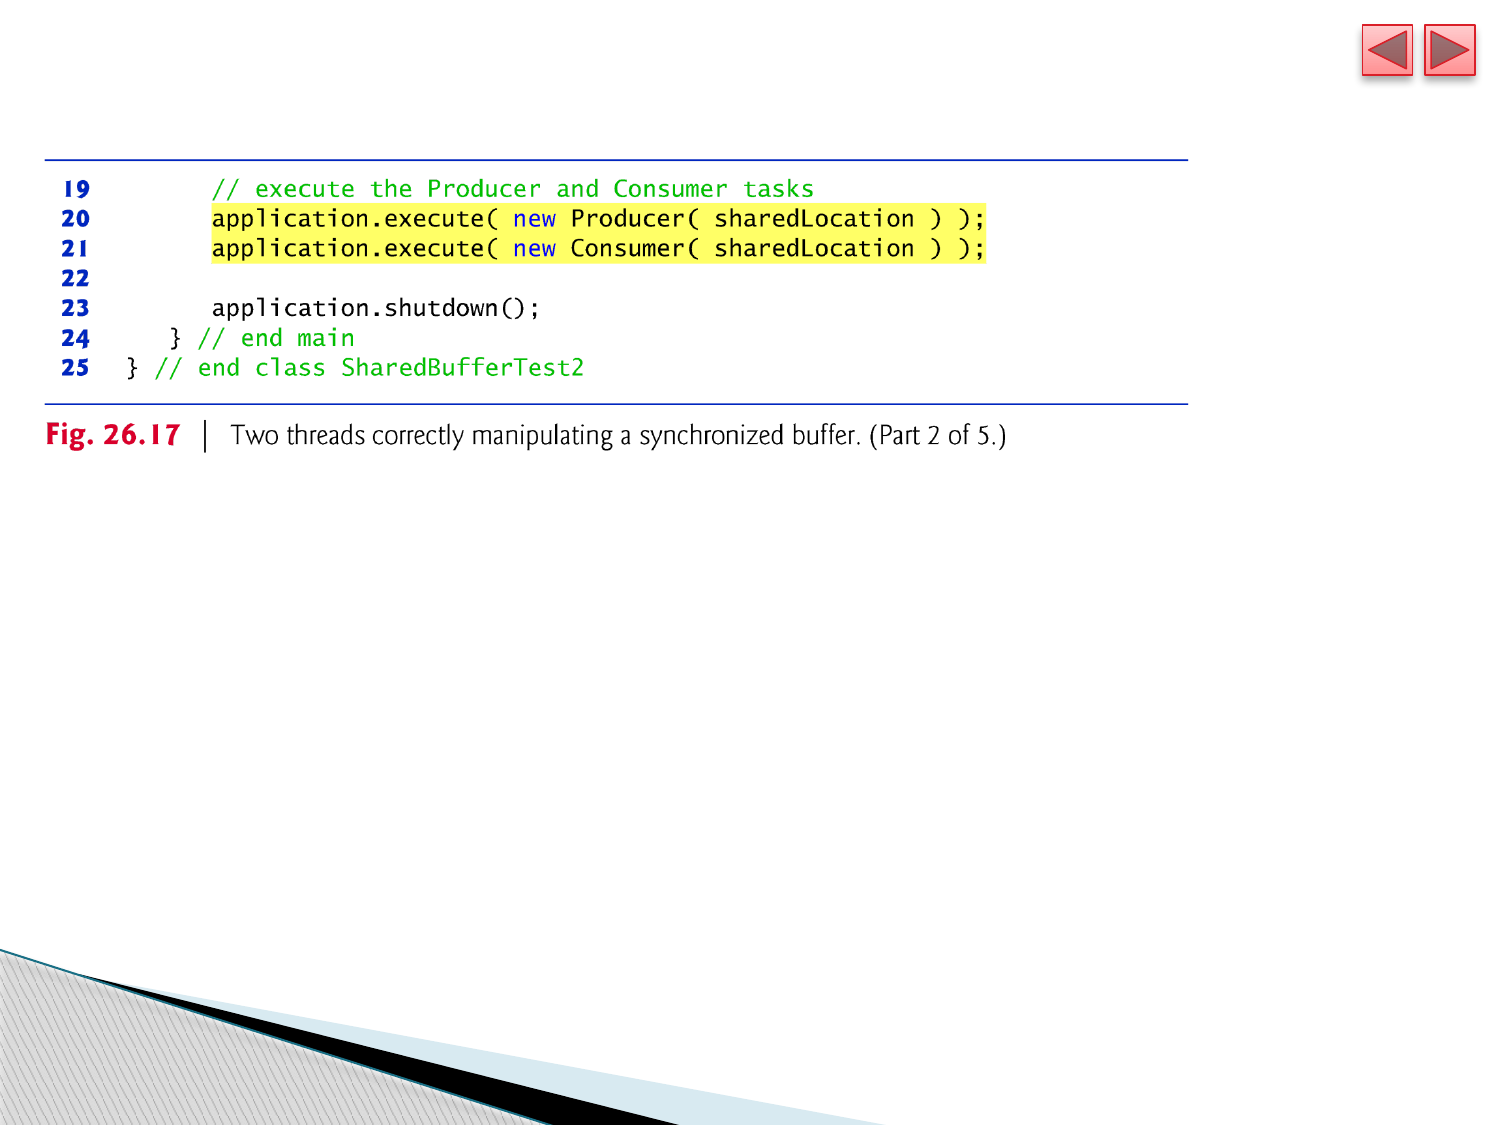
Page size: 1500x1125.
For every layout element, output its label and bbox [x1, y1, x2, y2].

picture [0, 106, 1500, 1018]
